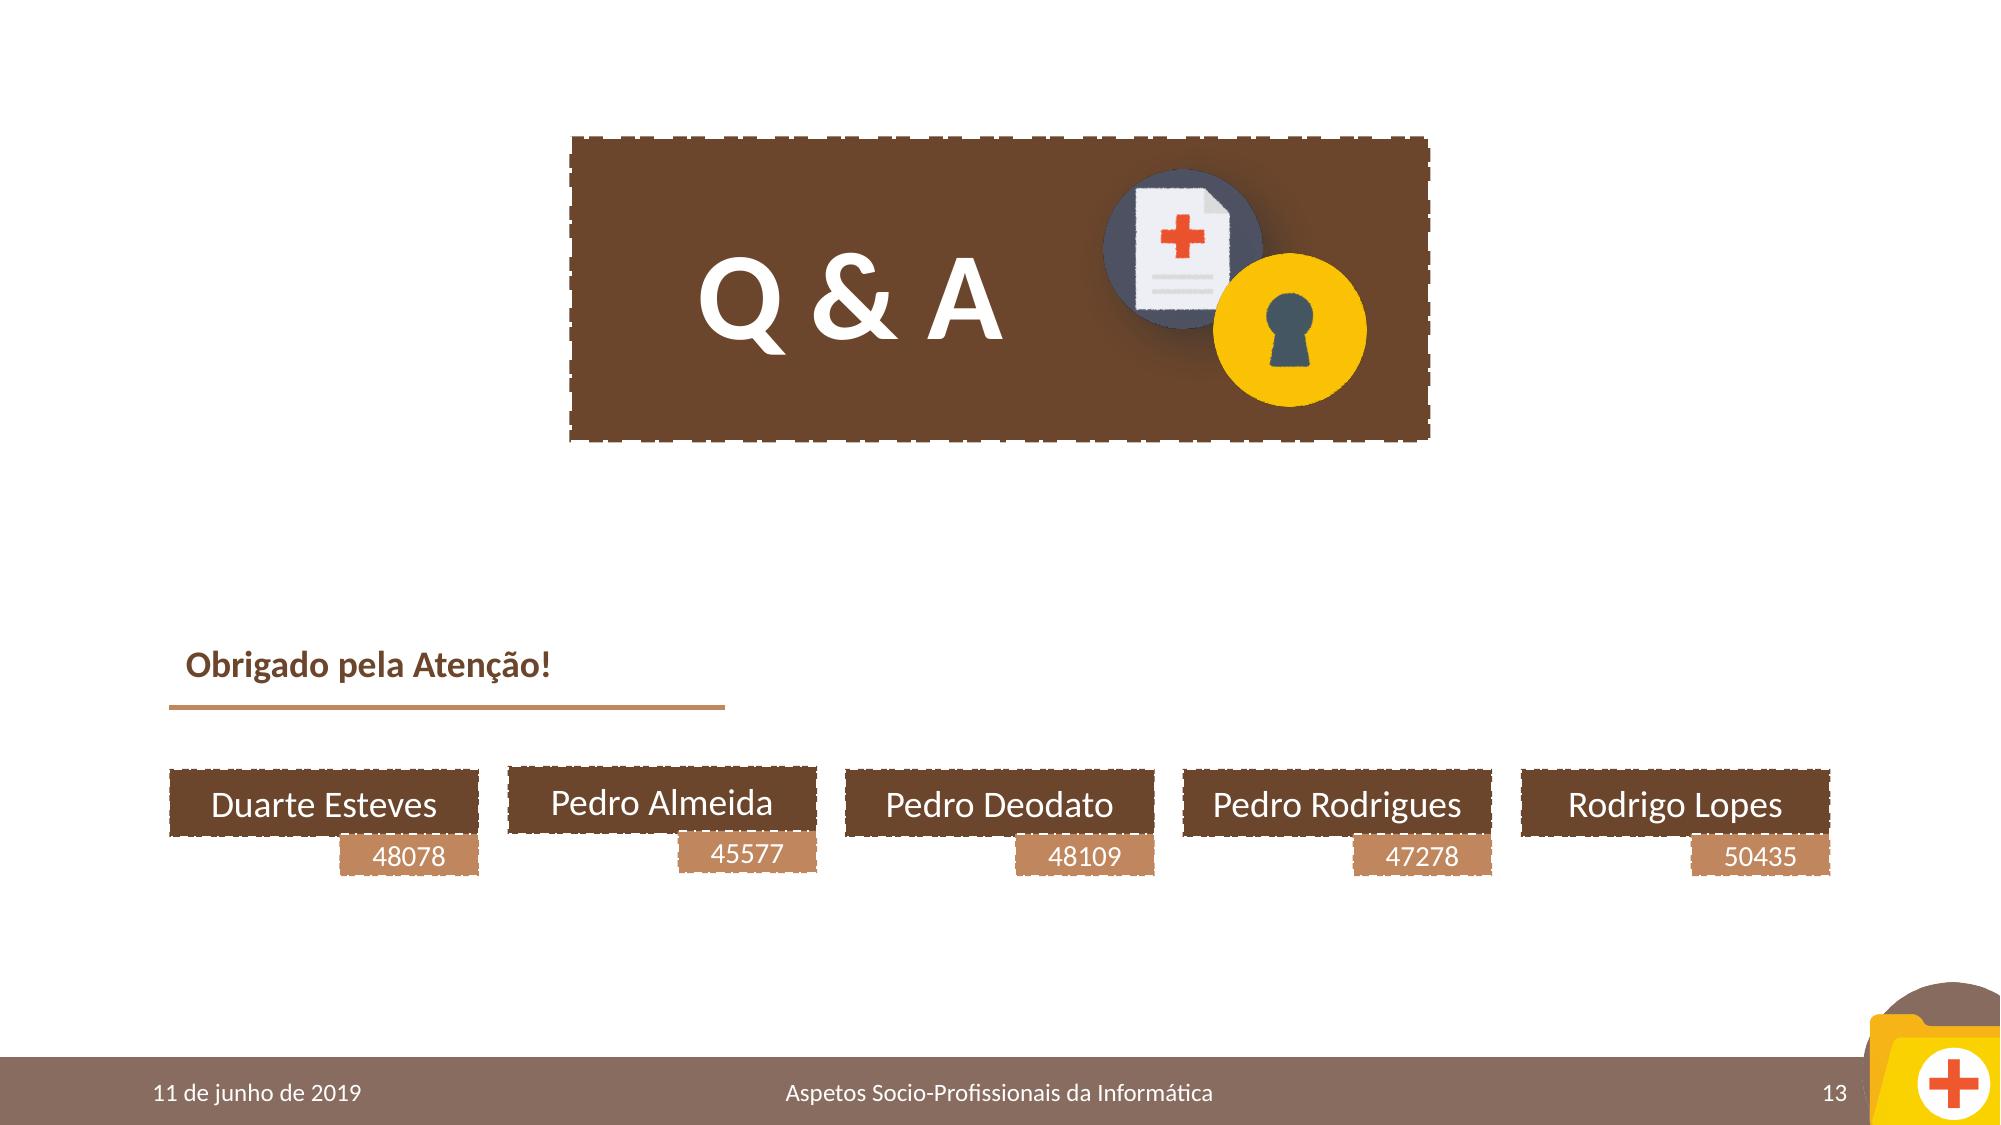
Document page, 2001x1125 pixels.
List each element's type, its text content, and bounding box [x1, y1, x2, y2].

picture [1103, 169, 1367, 407]
slide_number 13 [1412, 1061, 1862, 1121]
slide_number 11 de junho de 2019 [137, 1061, 588, 1121]
text_box Q & A [568, 135, 1431, 443]
text_box Obrigado pela Atenção! [171, 632, 568, 693]
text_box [169, 765, 1831, 877]
text_box [0, 1055, 1862, 1125]
picture [1862, 982, 2000, 1125]
footer Aspetos Socio-Profissionais da Informática [662, 1061, 1338, 1121]
